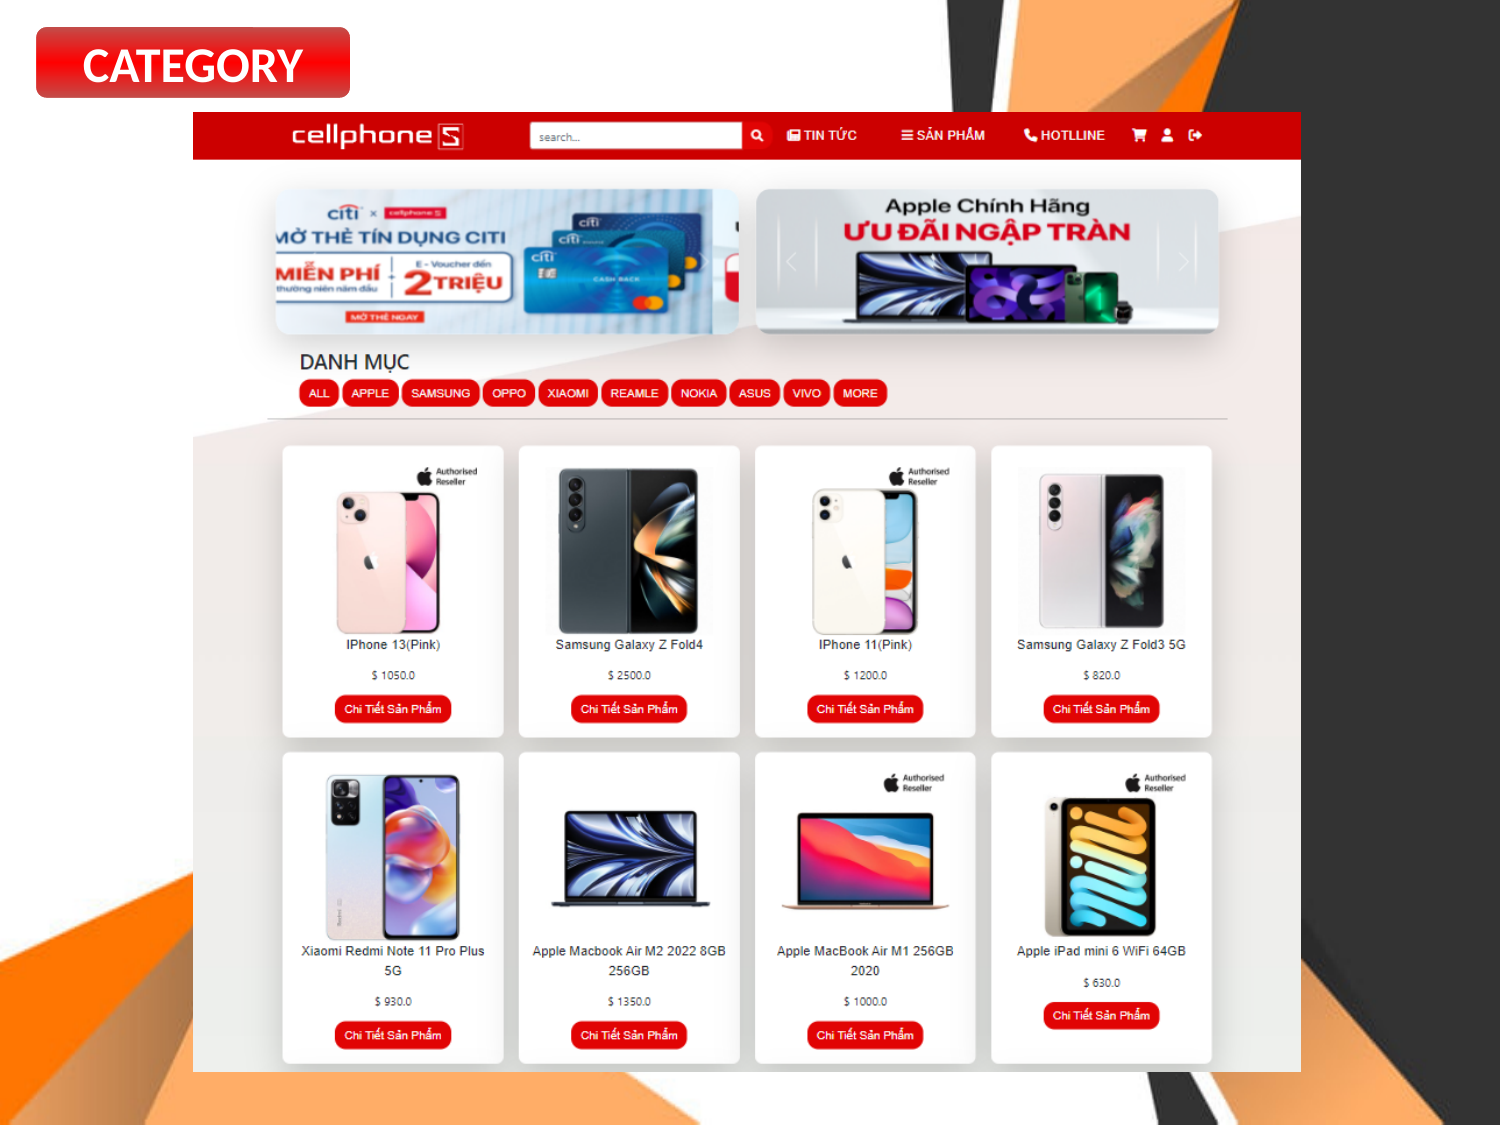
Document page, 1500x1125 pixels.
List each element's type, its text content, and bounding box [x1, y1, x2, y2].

text_box CATEGORY [31, 22, 355, 103]
picture [0, 0, 1500, 1125]
